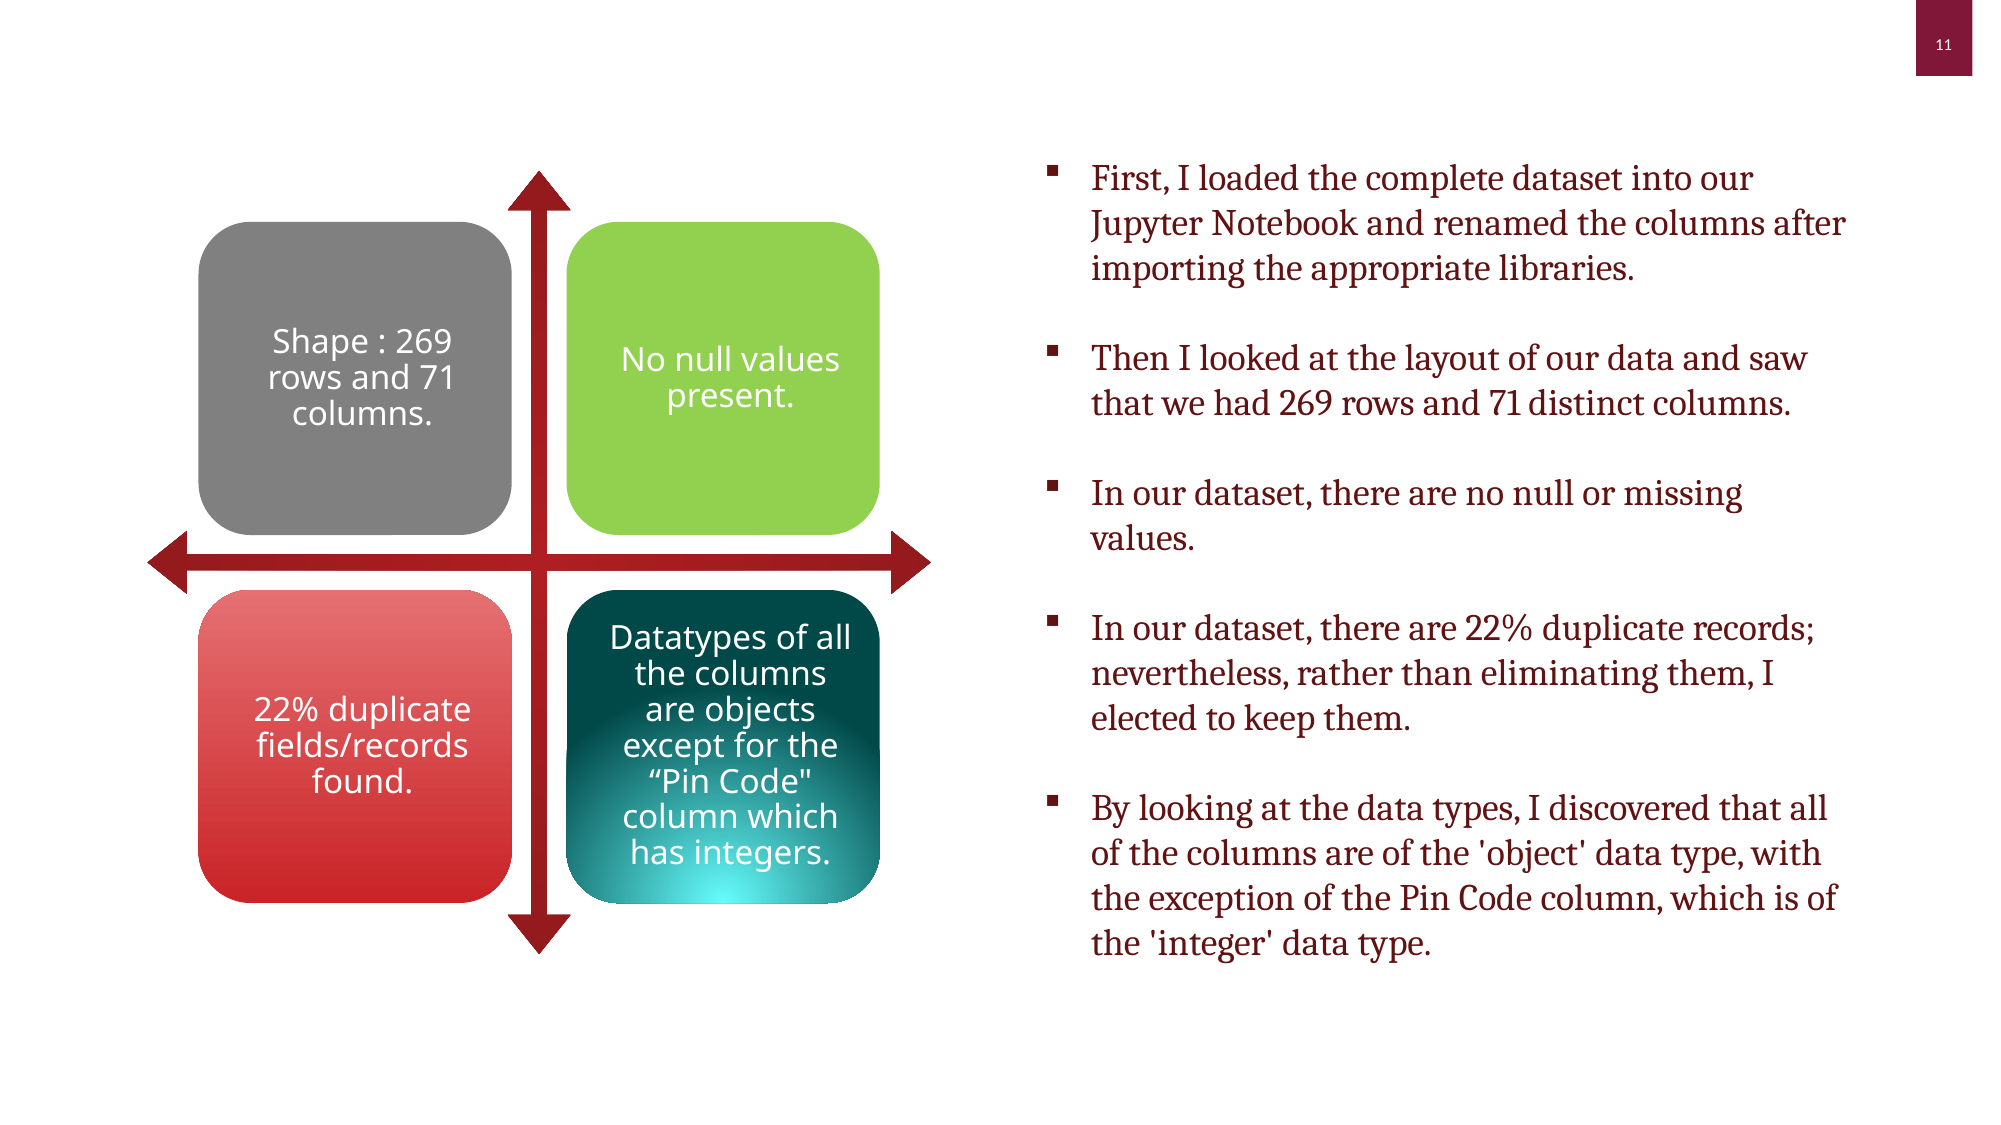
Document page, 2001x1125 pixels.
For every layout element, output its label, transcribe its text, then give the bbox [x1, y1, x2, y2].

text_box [78, 170, 1000, 954]
text_box First, I loaded the complete dataset into our Jupyter Notebook and renamed the columns after importing the appropriate libraries. Then I looked at the layout of our data and saw that we had 269 rows and 71 distinct columns. In our dataset, there are no null or missing values. In our dataset, there are 22% duplicate records; nevertheless, rather than eliminating them, I elected to keep them. By looking at the data types, I discovered that all of the columns are of the 'object' data type, with the exception of the Pin Code column, which is of the 'integer' data type. [1029, 145, 1867, 971]
